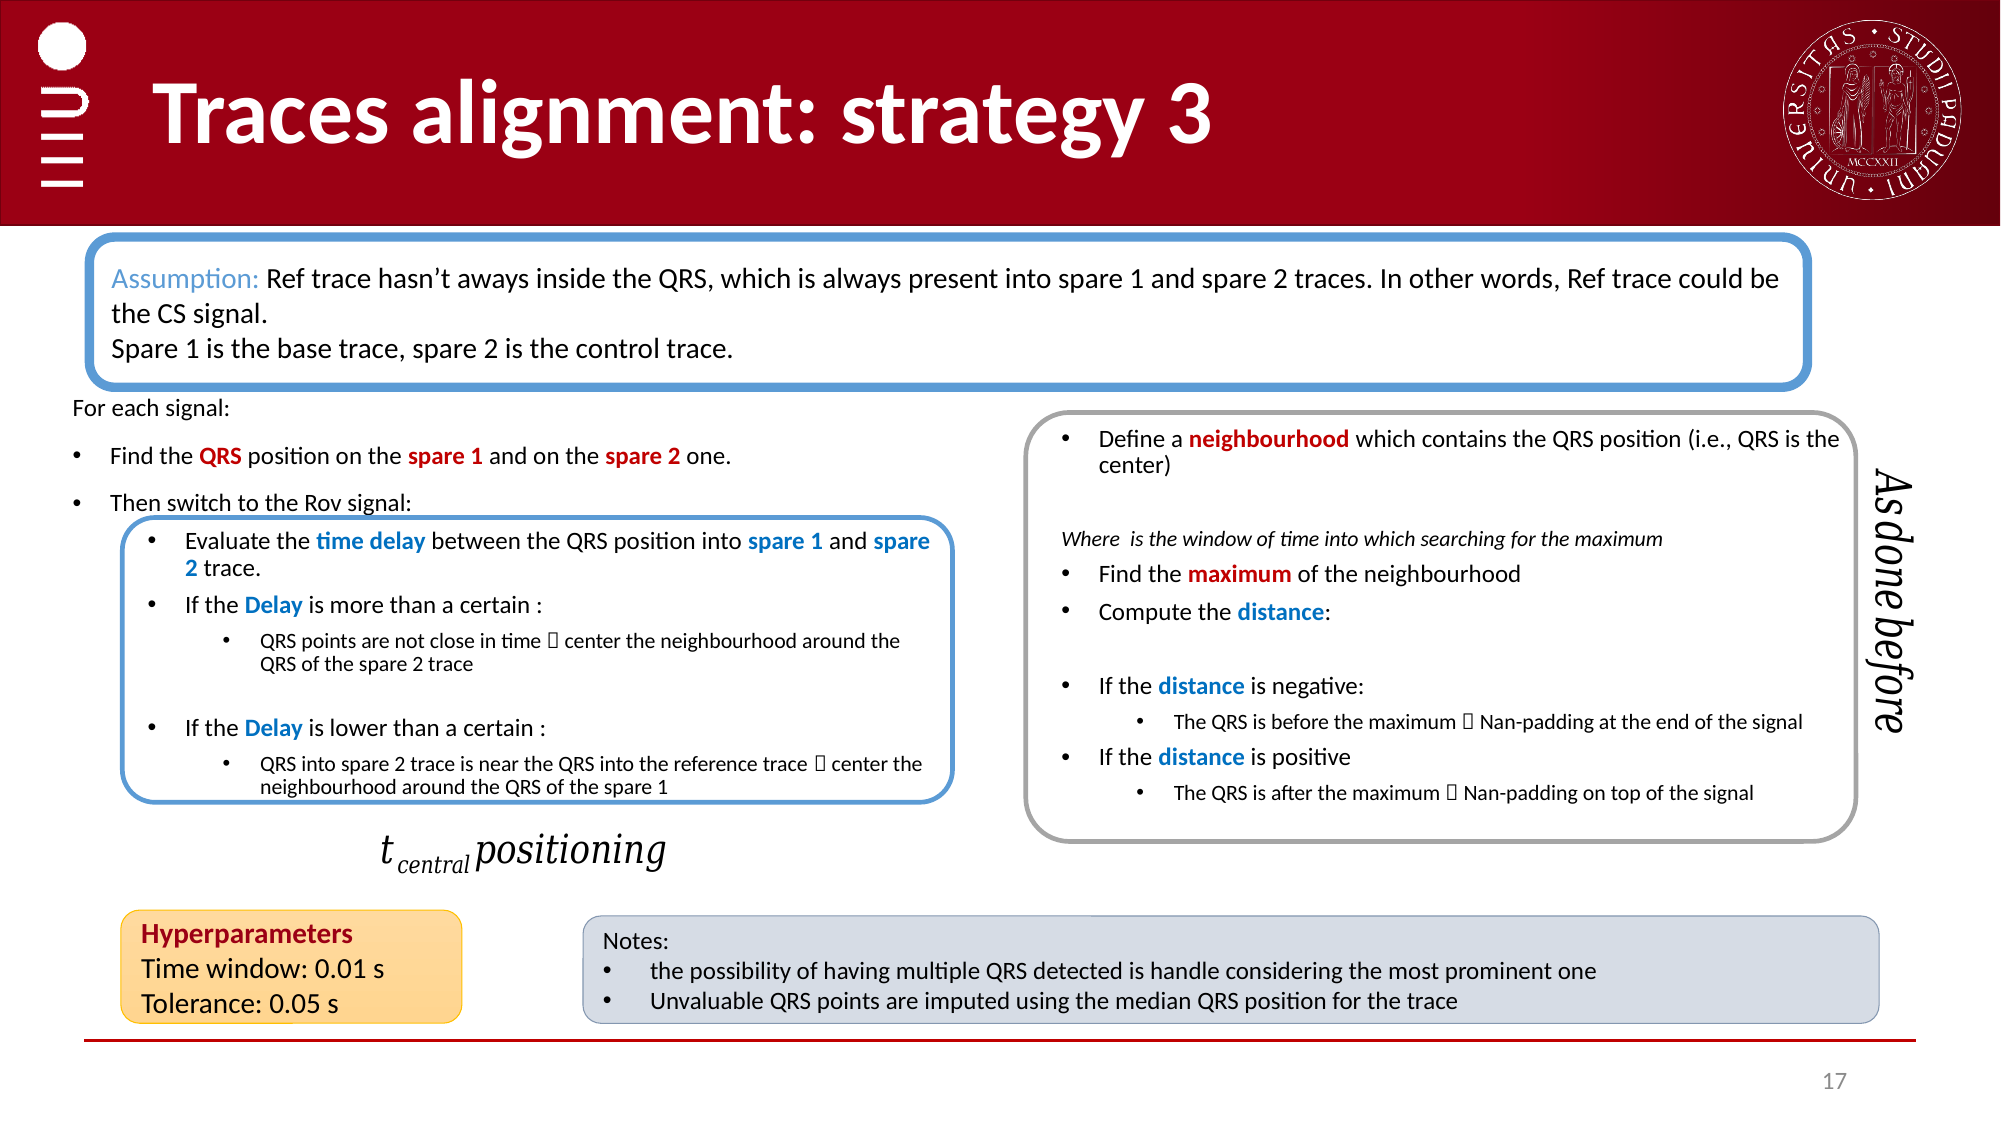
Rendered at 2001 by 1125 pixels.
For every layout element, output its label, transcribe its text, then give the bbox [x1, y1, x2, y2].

picture [1783, 20, 1963, 200]
title Traces alignment: strategy 3 [137, 34, 1610, 194]
text_box Notes: the possibility of having multiple QRS detected is handle considering the most prominent one Unvaluable QRS points are imputed using the median QRS position for the trace [582, 915, 1880, 1024]
text_box [122, 517, 953, 803]
text_box Hyperparameters Time window: 0.01 s Tolerance: 0.05 s [120, 909, 463, 1024]
slide_number 17 [1412, 1049, 1863, 1110]
text_box Assumption: Ref trace hasn’t aways inside the QRS, which is always present into spare 1 and spare 2 traces. In other words, Ref trace could be the CS signal. Spare 1 is the base trace, spare 2 is the control trace. [89, 237, 1808, 388]
text_box [1025, 412, 1856, 842]
